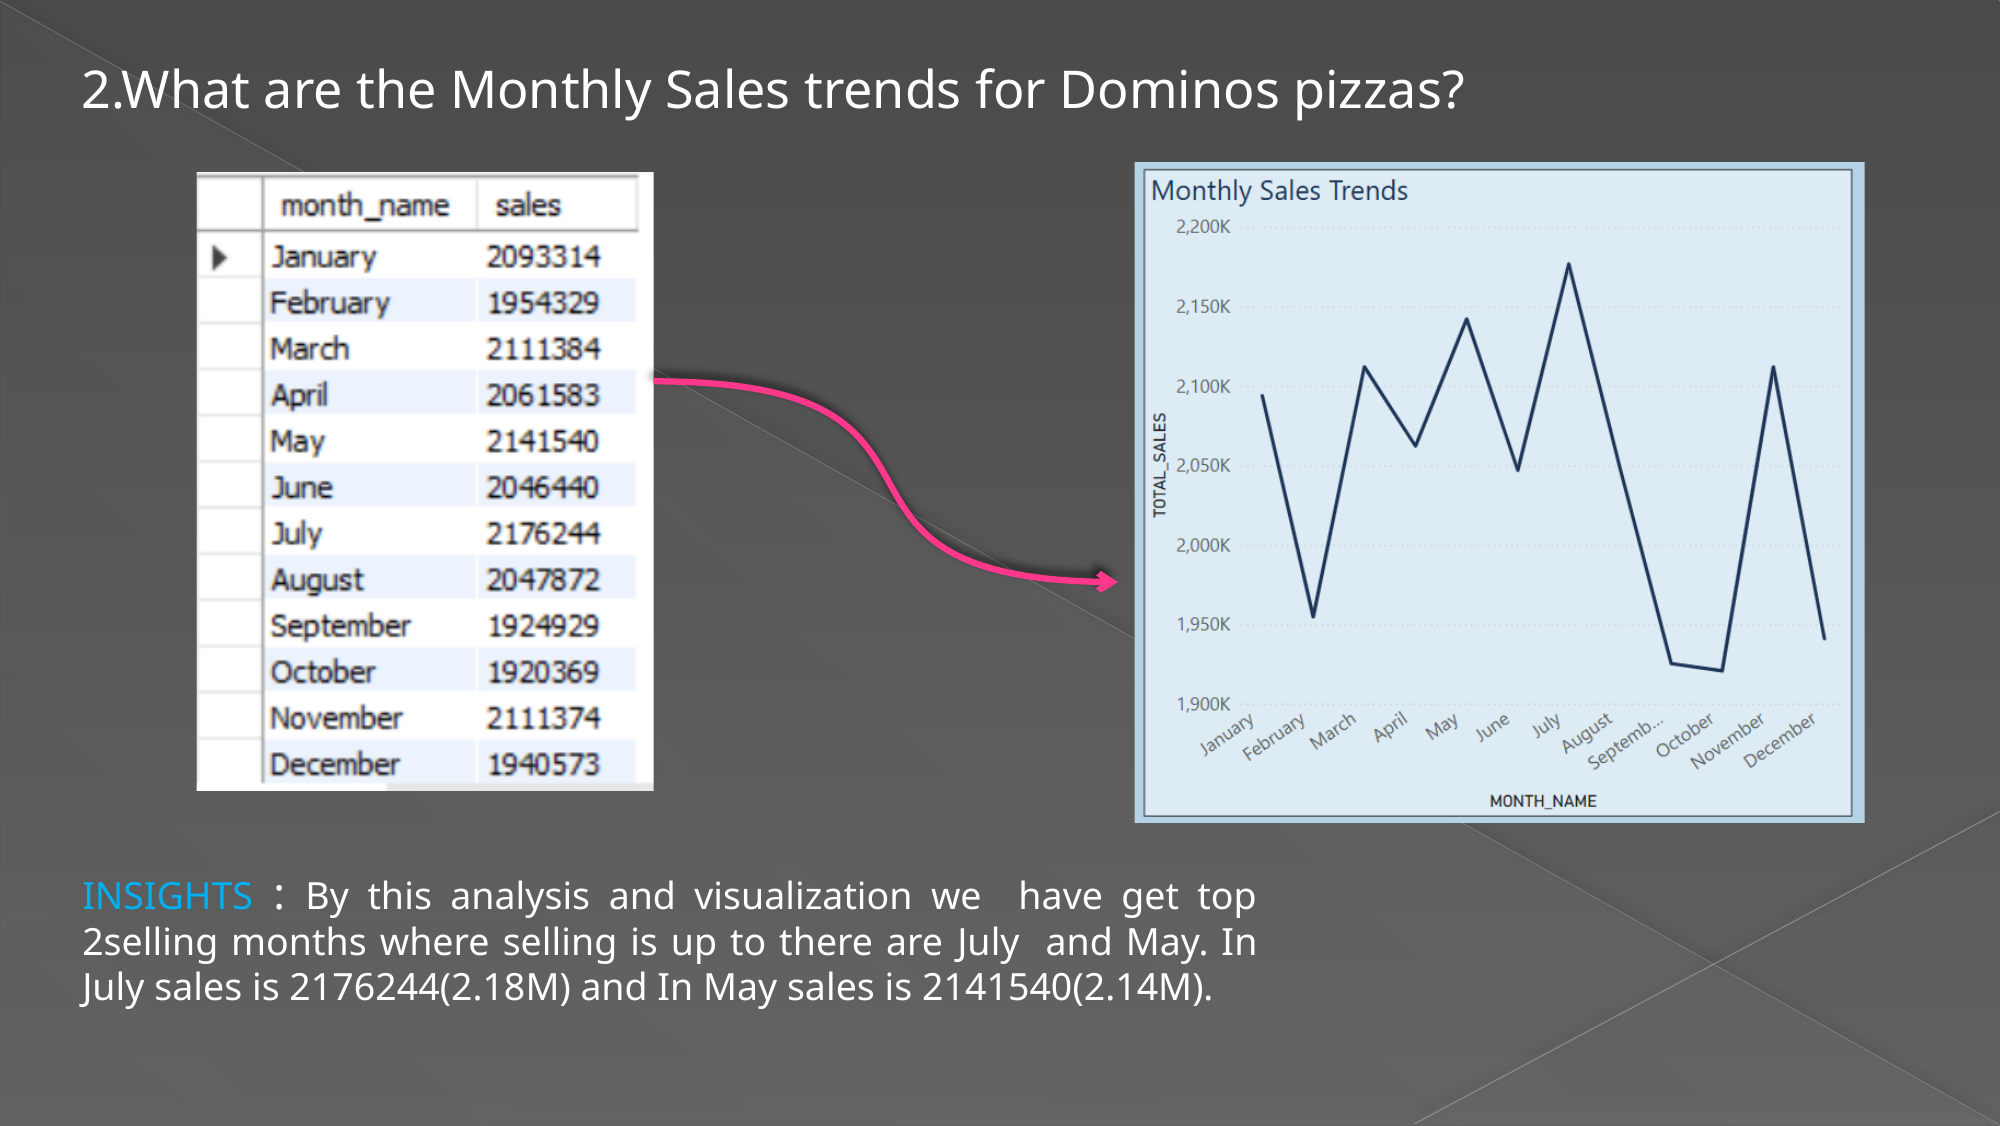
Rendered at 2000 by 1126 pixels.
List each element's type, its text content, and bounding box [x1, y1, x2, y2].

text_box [653, 380, 1119, 583]
picture [196, 172, 655, 791]
text_box 2.What are the Monthly Sales trends for Dominos pizzas? [66, 48, 1662, 127]
picture [1134, 161, 1865, 823]
text_box INSIGHTS : By this analysis and visualization we have get top 2selling months where selling is up to there are July and May. In July sales is 2176244(2.18M) and In May sales is 2141540(2.14M). [67, 857, 1273, 1016]
